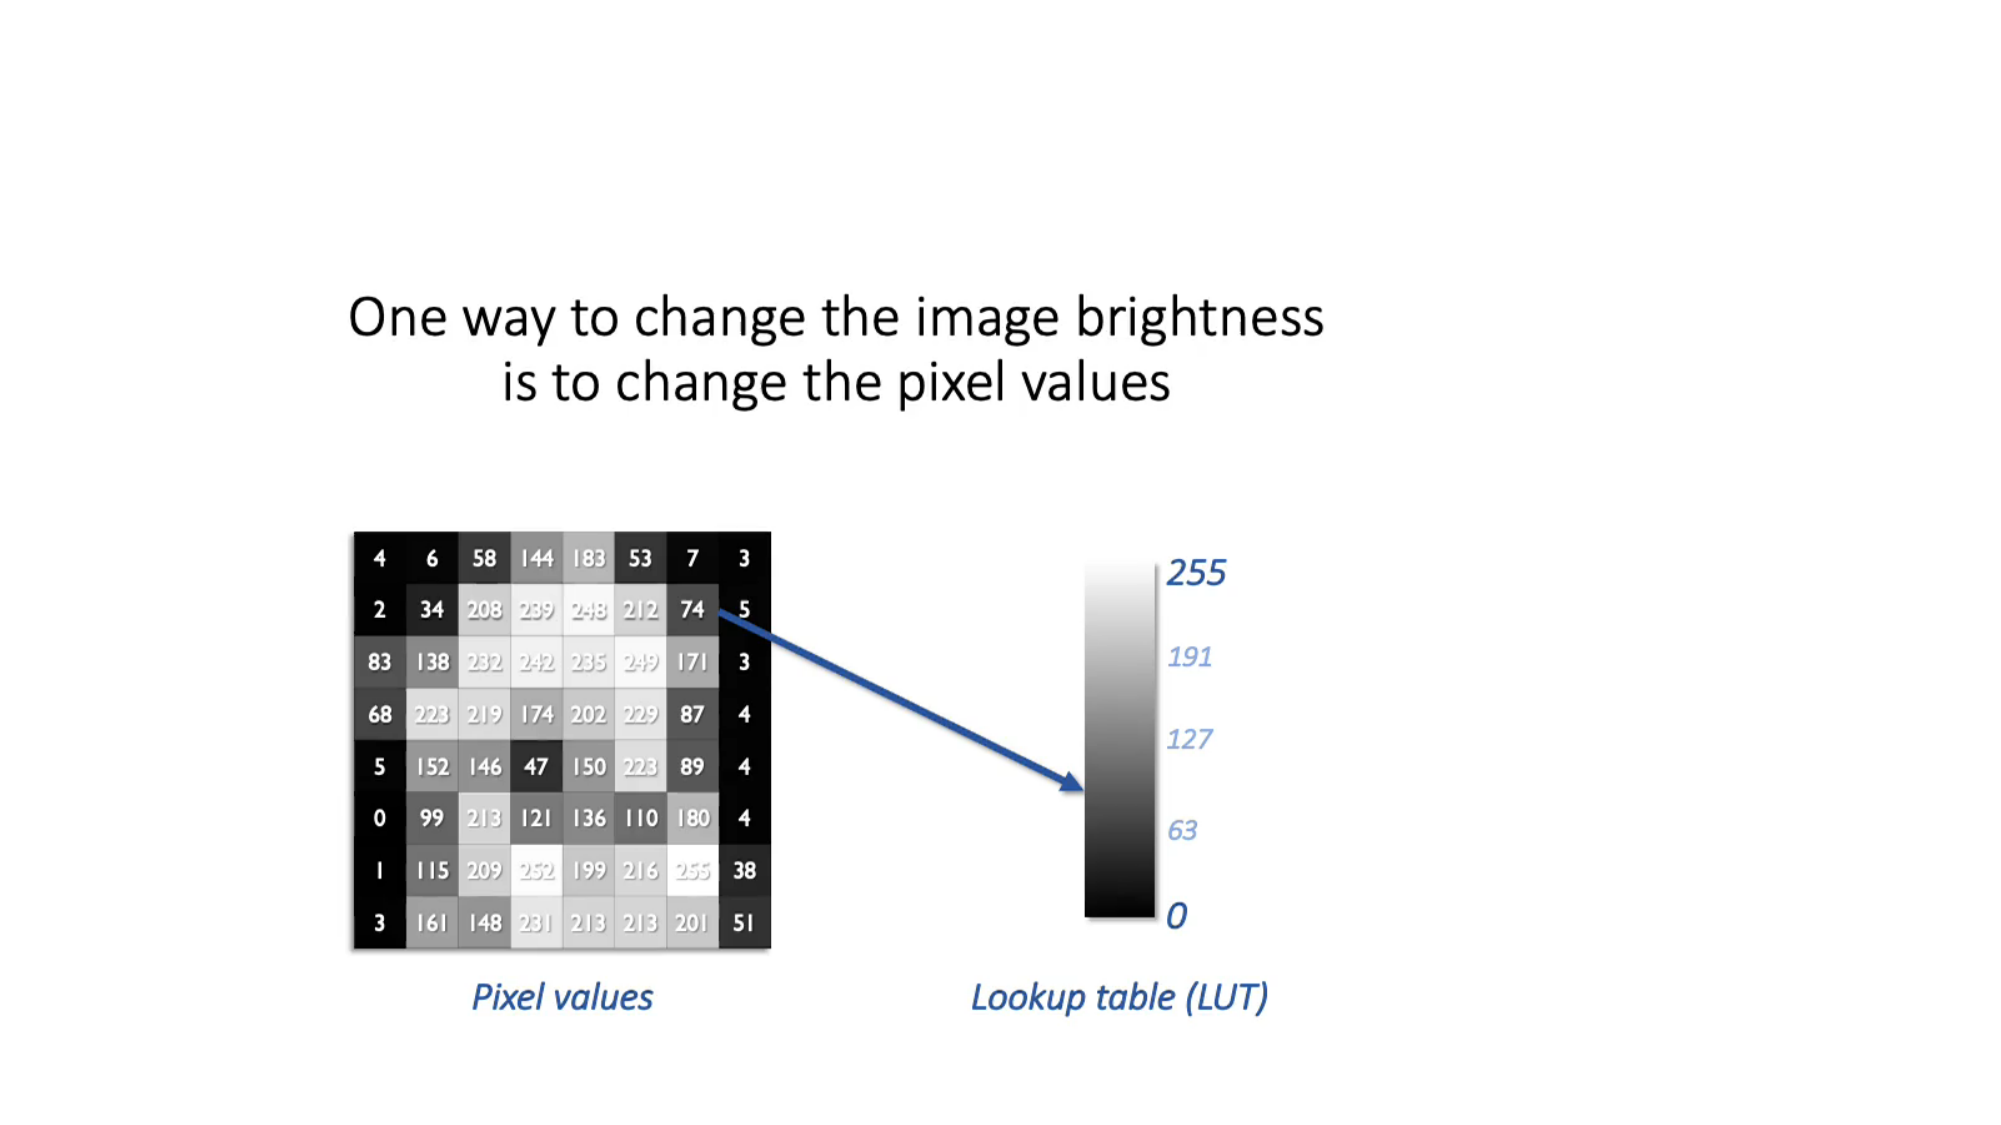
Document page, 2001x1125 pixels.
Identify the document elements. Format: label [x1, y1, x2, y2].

text_box [37, 216, 1638, 1117]
